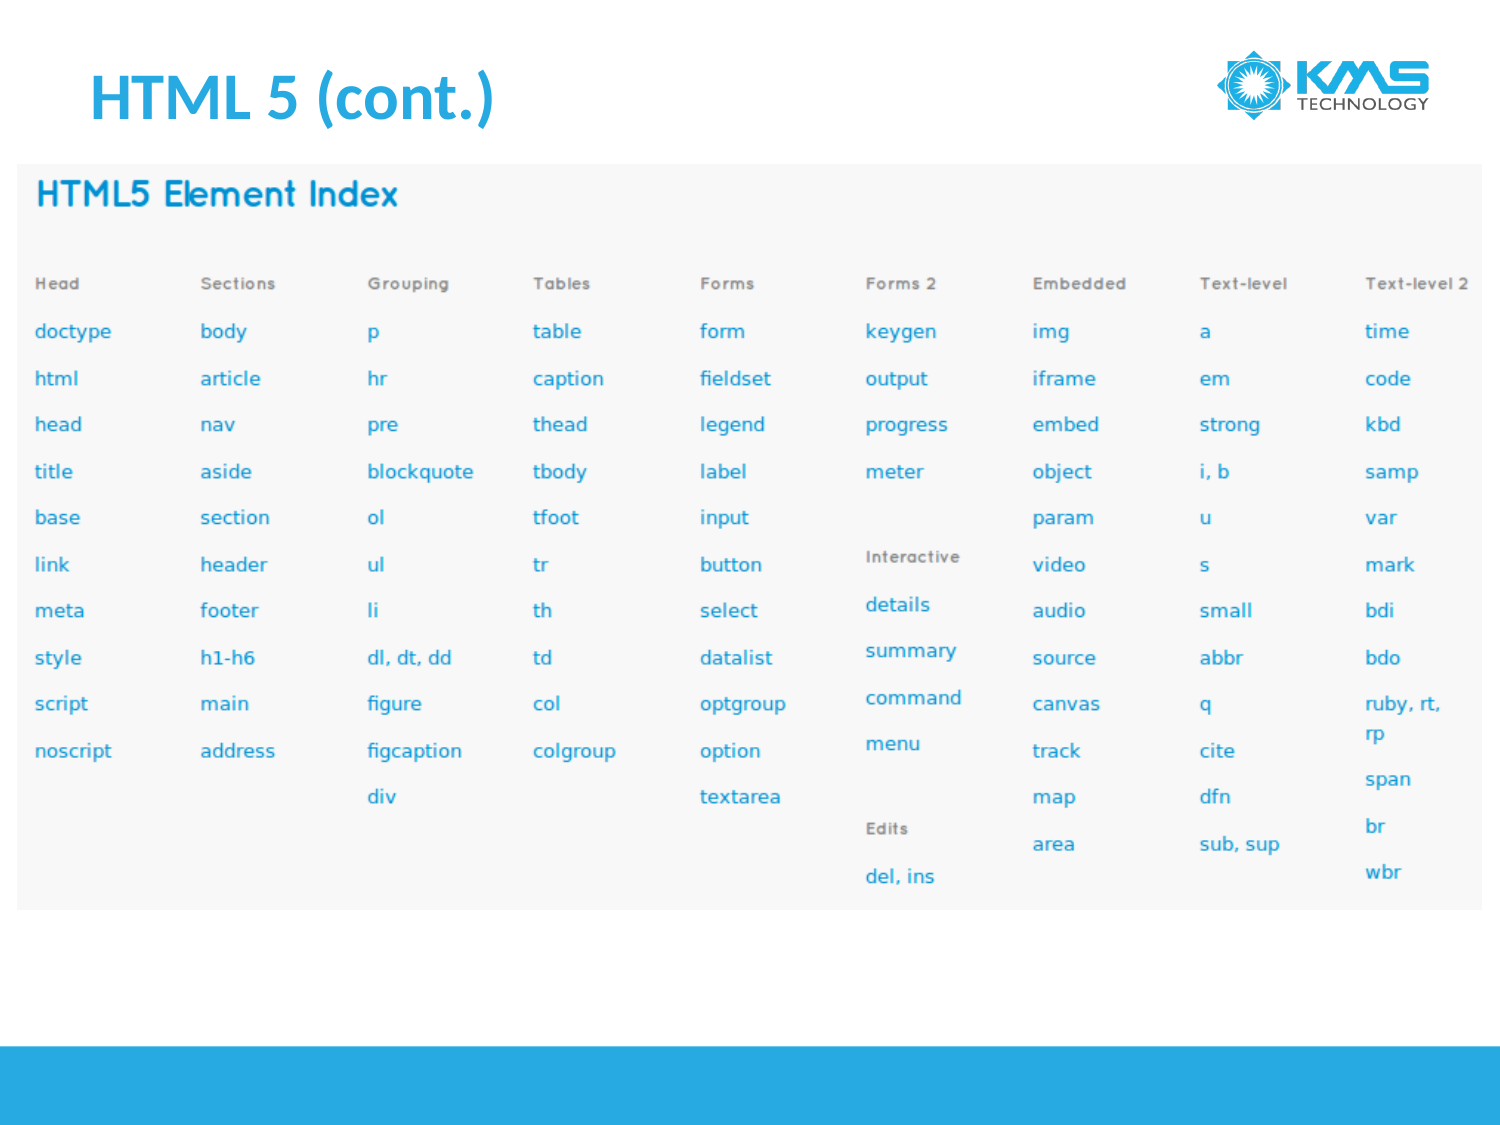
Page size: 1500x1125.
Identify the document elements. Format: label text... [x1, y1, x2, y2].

picture [1208, 45, 1436, 126]
picture [17, 164, 1483, 910]
title HTML 5 (cont.) [75, 45, 1102, 150]
